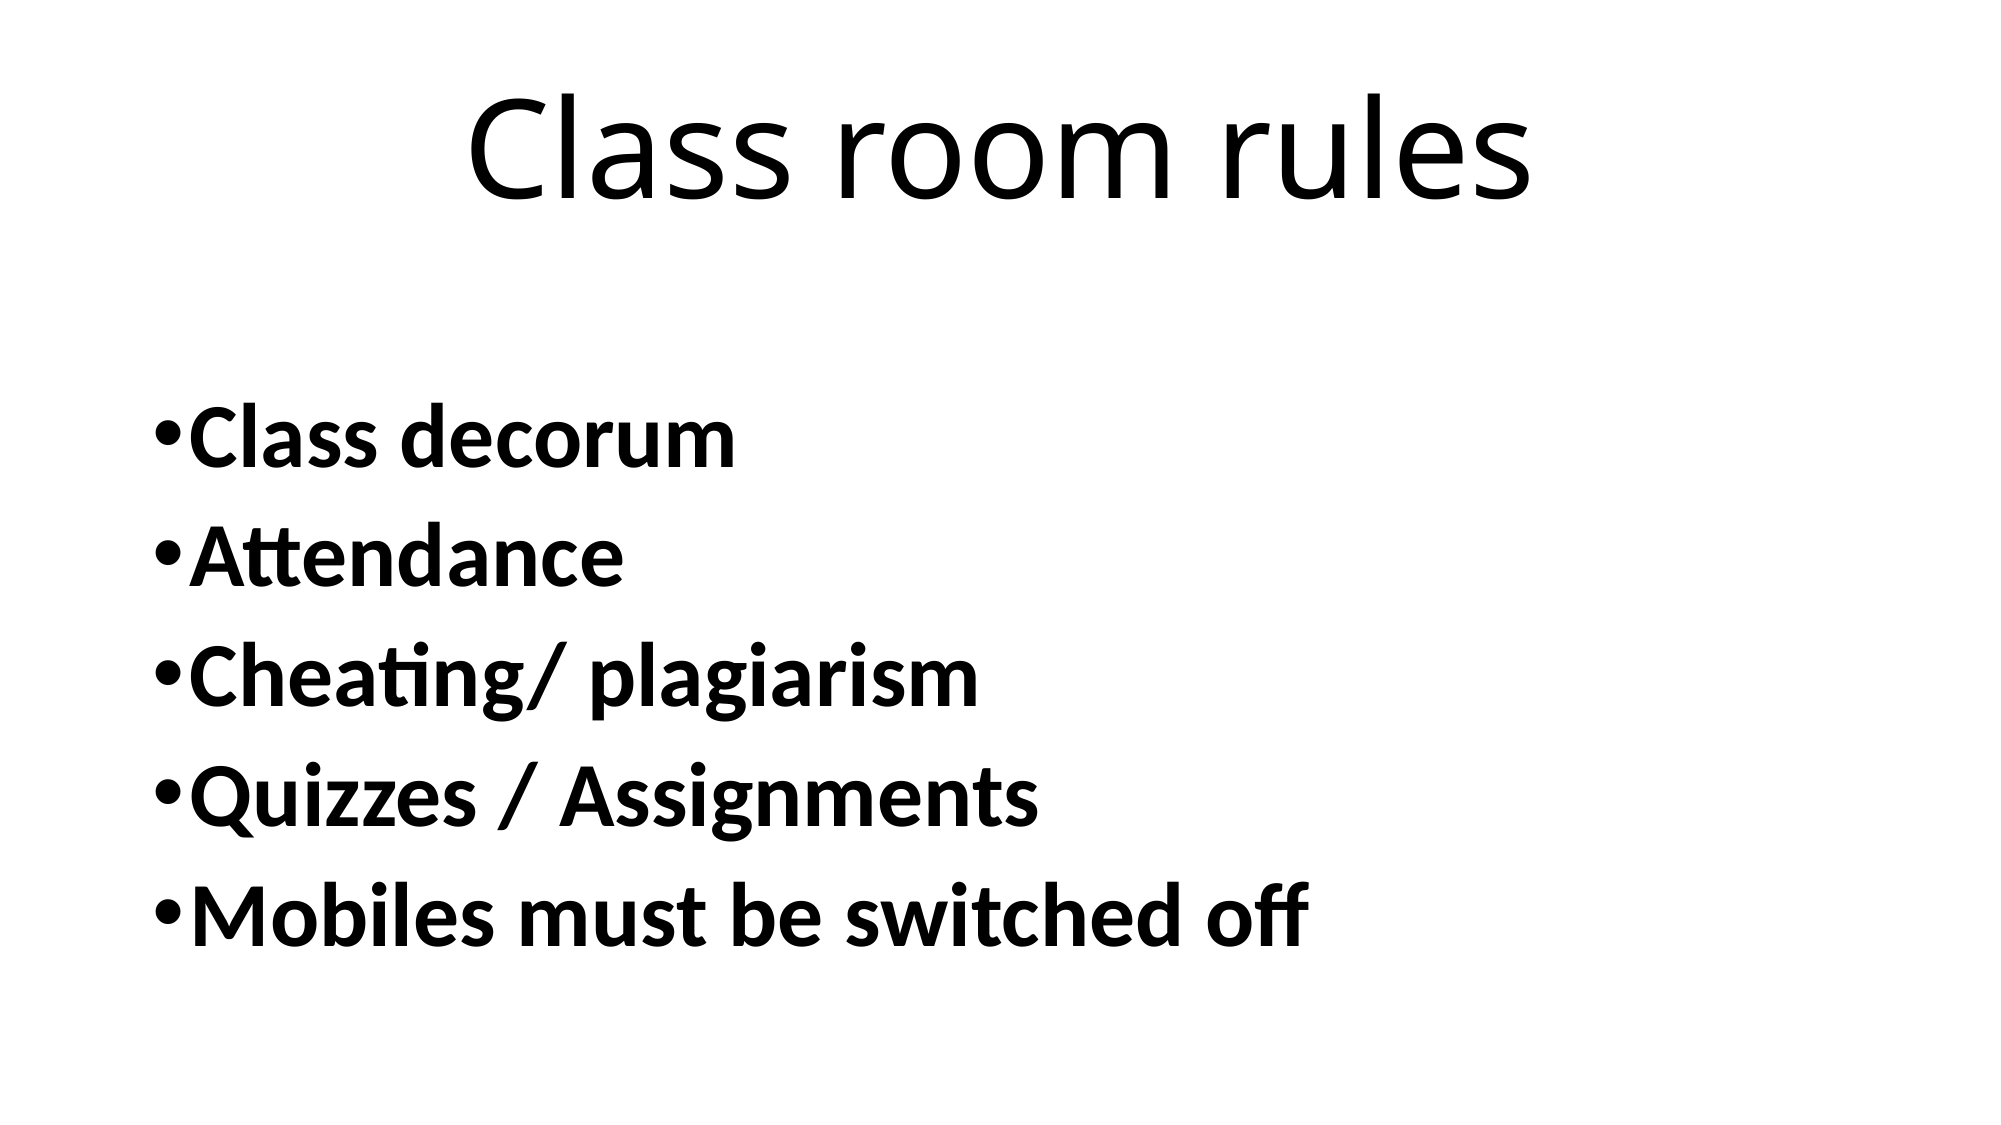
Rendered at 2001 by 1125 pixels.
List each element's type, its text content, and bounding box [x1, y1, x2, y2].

list Class decorum Attendance Cheating/ plagiarism Quizzes / Assignments Mobiles must be switched off [137, 380, 1863, 882]
title Class room rules [137, 45, 1863, 263]
